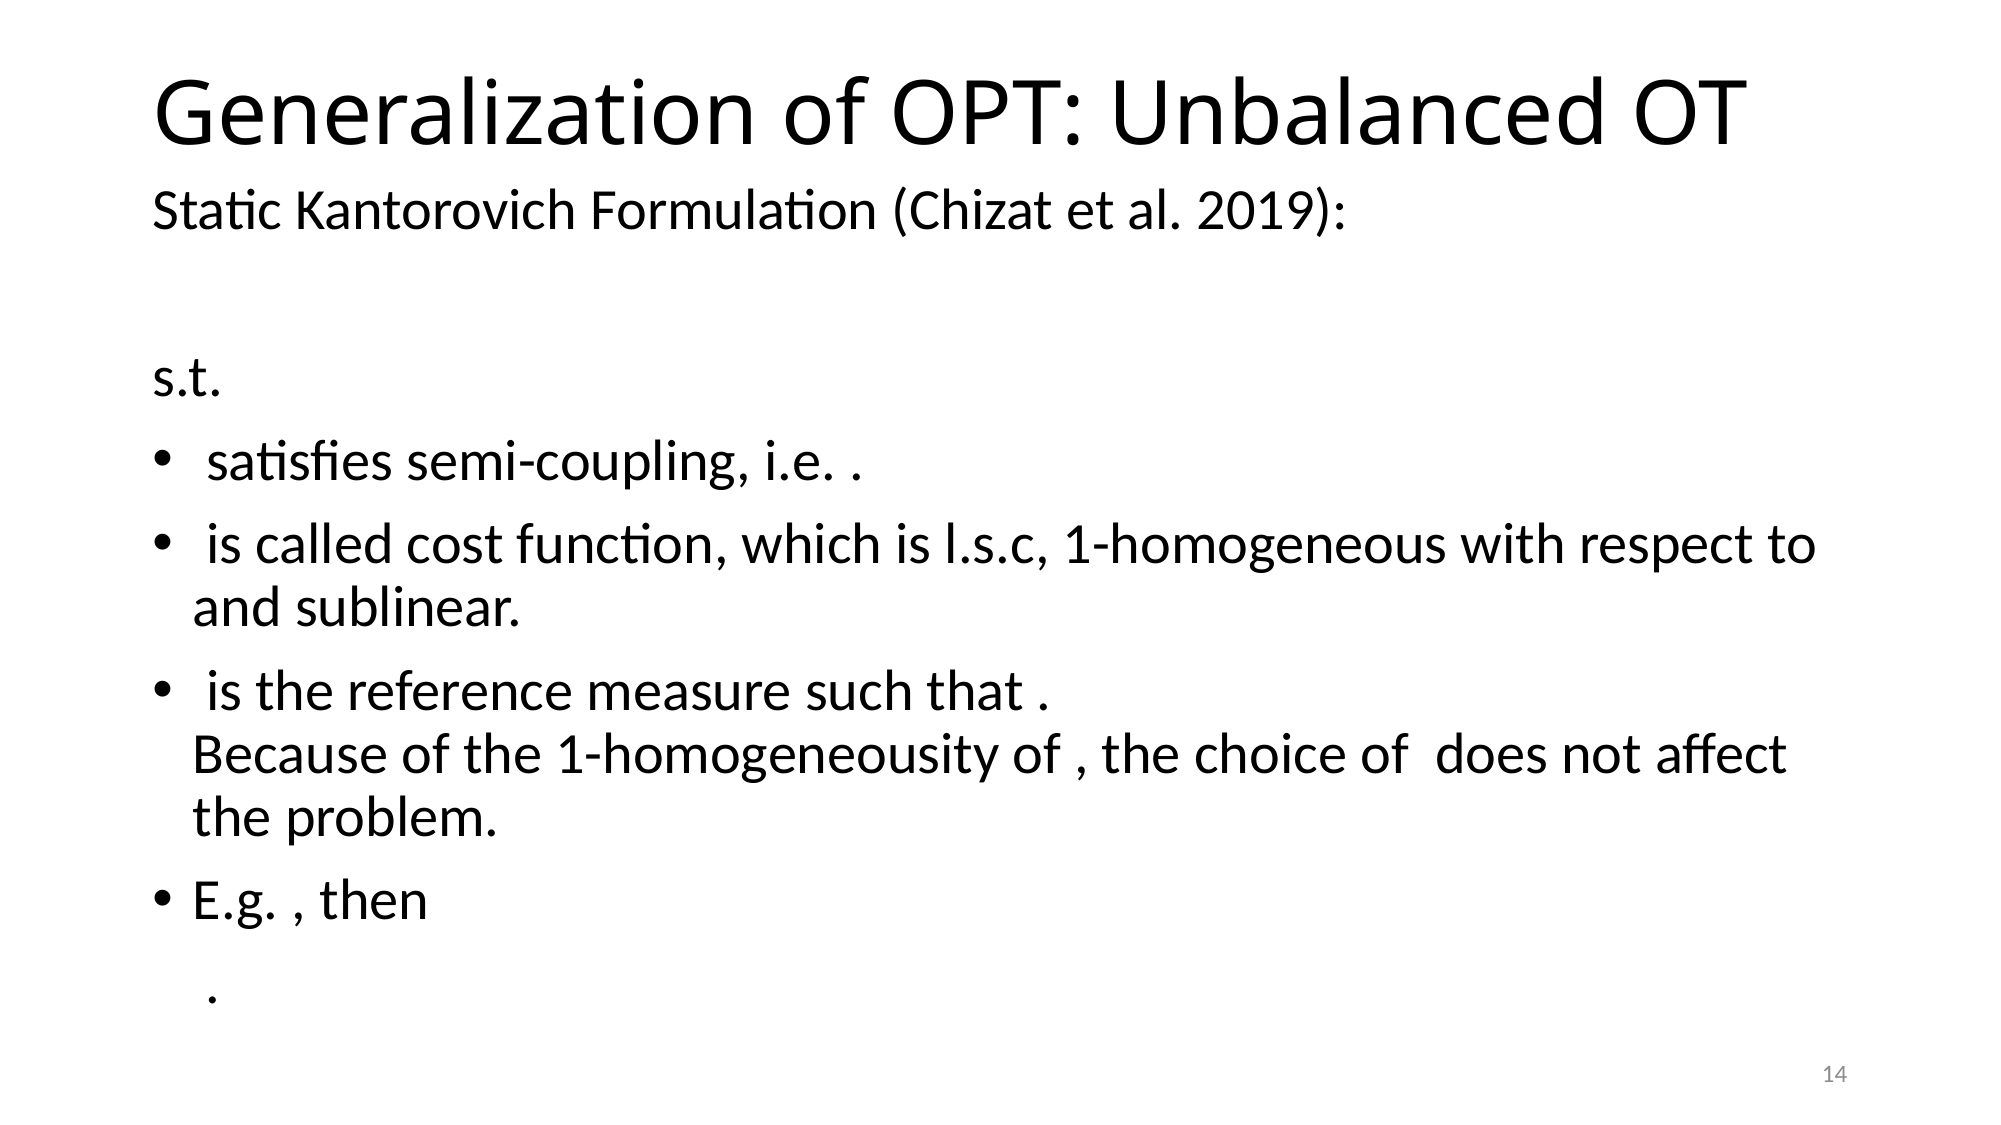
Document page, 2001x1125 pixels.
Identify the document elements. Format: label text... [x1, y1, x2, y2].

title Generalization of OPT: Unbalanced OT [137, 59, 1839, 172]
slide_number 14 [1412, 1042, 1863, 1103]
